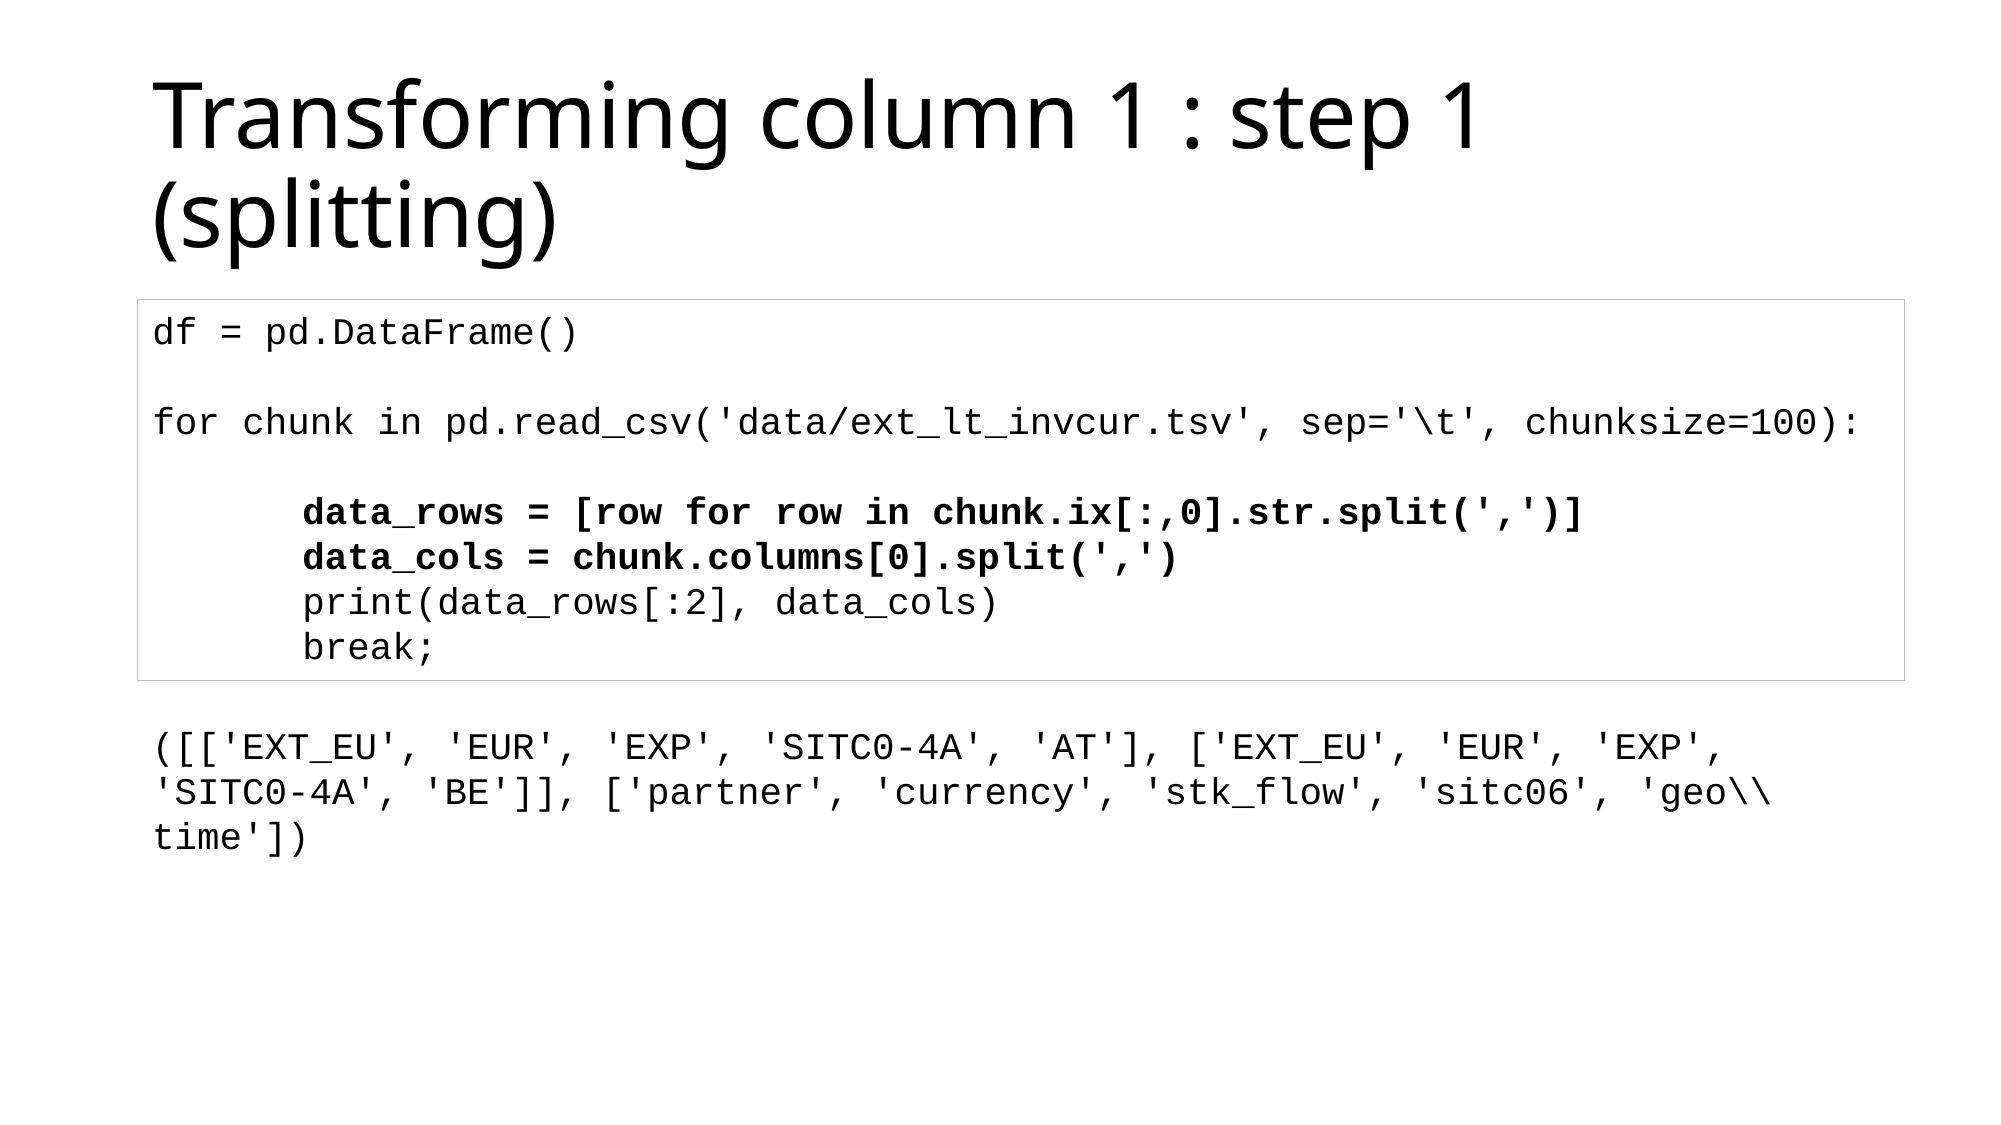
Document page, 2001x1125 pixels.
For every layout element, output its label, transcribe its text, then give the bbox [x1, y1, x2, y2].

title Transforming column 1 : step 1 (splitting) [137, 59, 1863, 278]
list df = pd.DataFrame() for chunk in pd.read_csv('data/ext_lt_invcur.tsv', sep='\t', chunksize=100): data_rows = [row for row in chunk.ix[:,0].str.split(',')] data_cols = chunk.columns[0].split(',') print(data_rows[:2], data_cols) break; [137, 299, 1905, 681]
text_box ([['EXT_EU', 'EUR', 'EXP', 'SITC0-4A', 'AT'], ['EXT_EU', 'EUR', 'EXP', 'SITC0-4A', 'BE']], ['partner', 'currency', 'stk_flow', 'sitc06', 'geo\\time']) [137, 714, 1908, 864]
